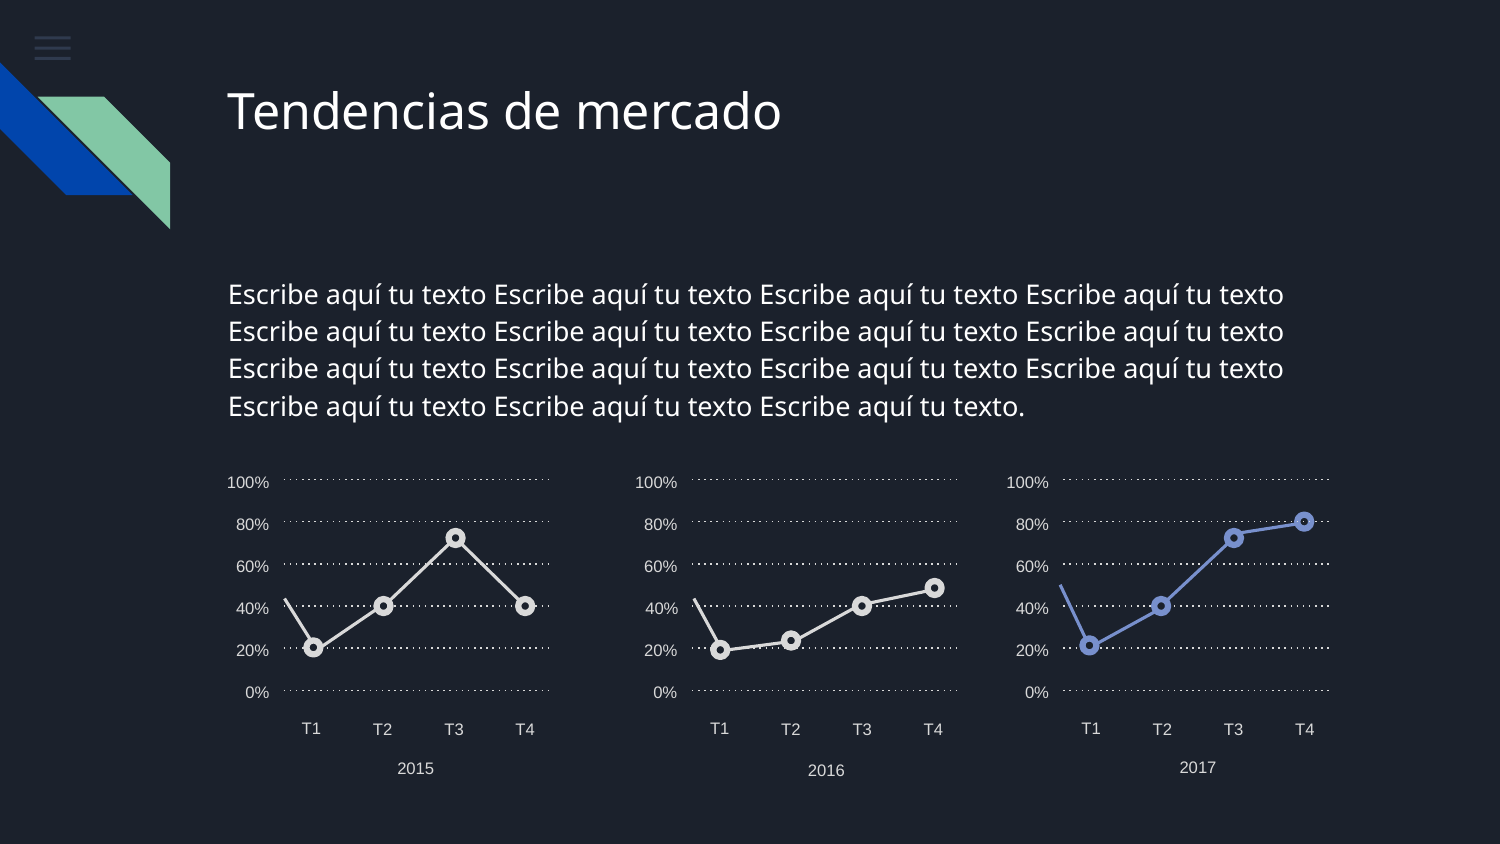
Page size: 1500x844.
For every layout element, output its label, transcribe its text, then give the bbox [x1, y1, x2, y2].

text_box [612, 456, 962, 795]
title Tendencias de mercado [212, 64, 1368, 215]
list Escribe aquí tu texto Escribe aquí tu texto Escribe aquí tu texto Escribe aquí tu texto Escribe aquí tu texto Escribe aquí tu texto Escribe aquí tu texto Escribe aquí tu texto Escribe aquí tu texto Escribe aquí tu texto Escribe aquí tu texto Escribe aquí tu texto Escribe aquí tu texto Escribe aquí tu texto Escribe aquí tu texto. [212, 257, 1368, 439]
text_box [991, 456, 1333, 791]
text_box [211, 456, 554, 793]
